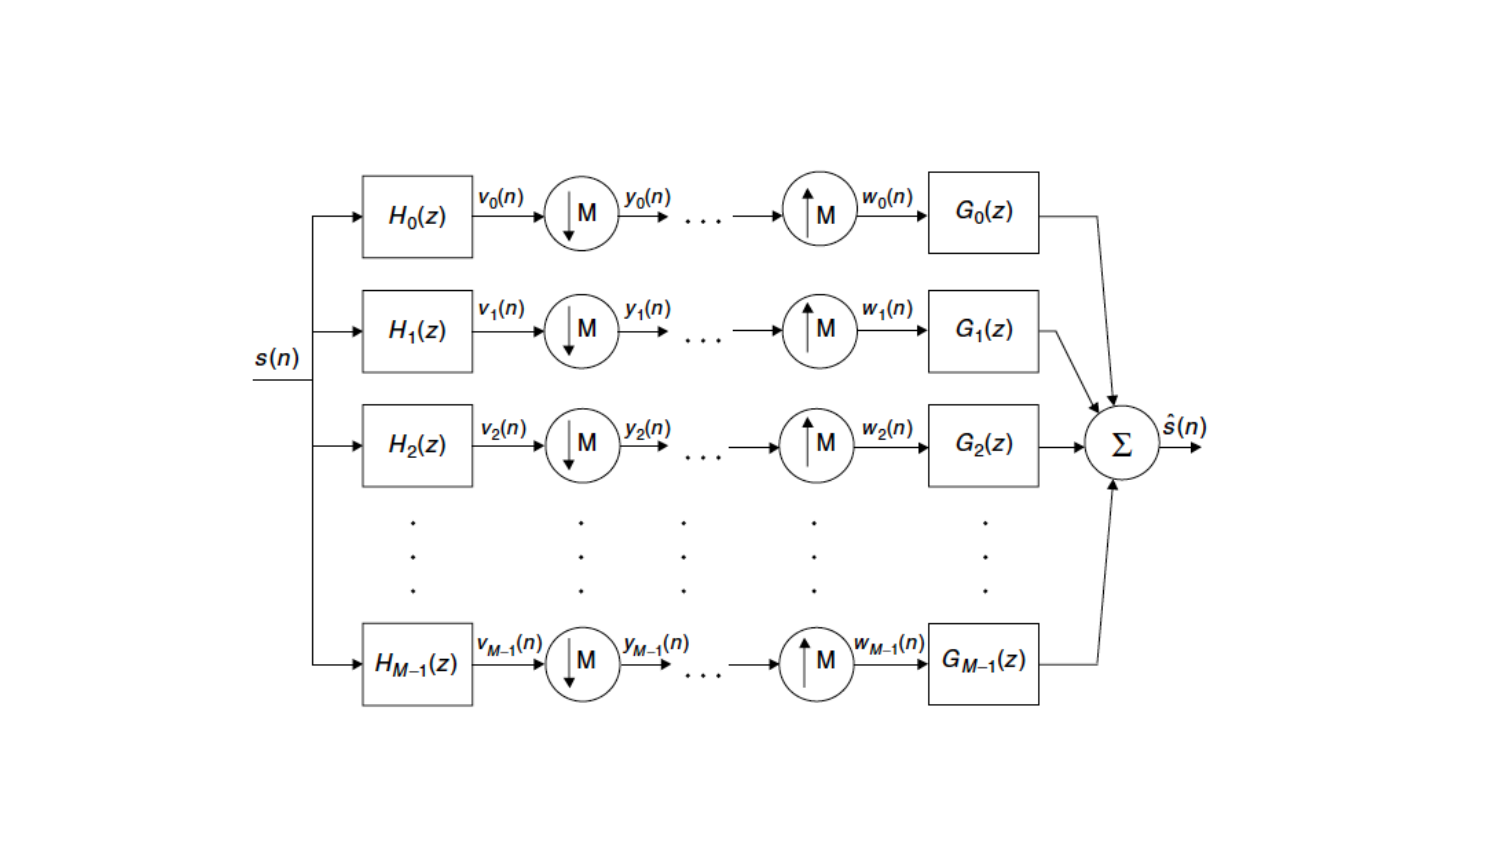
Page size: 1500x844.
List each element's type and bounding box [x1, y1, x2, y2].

picture [242, 129, 1224, 714]
